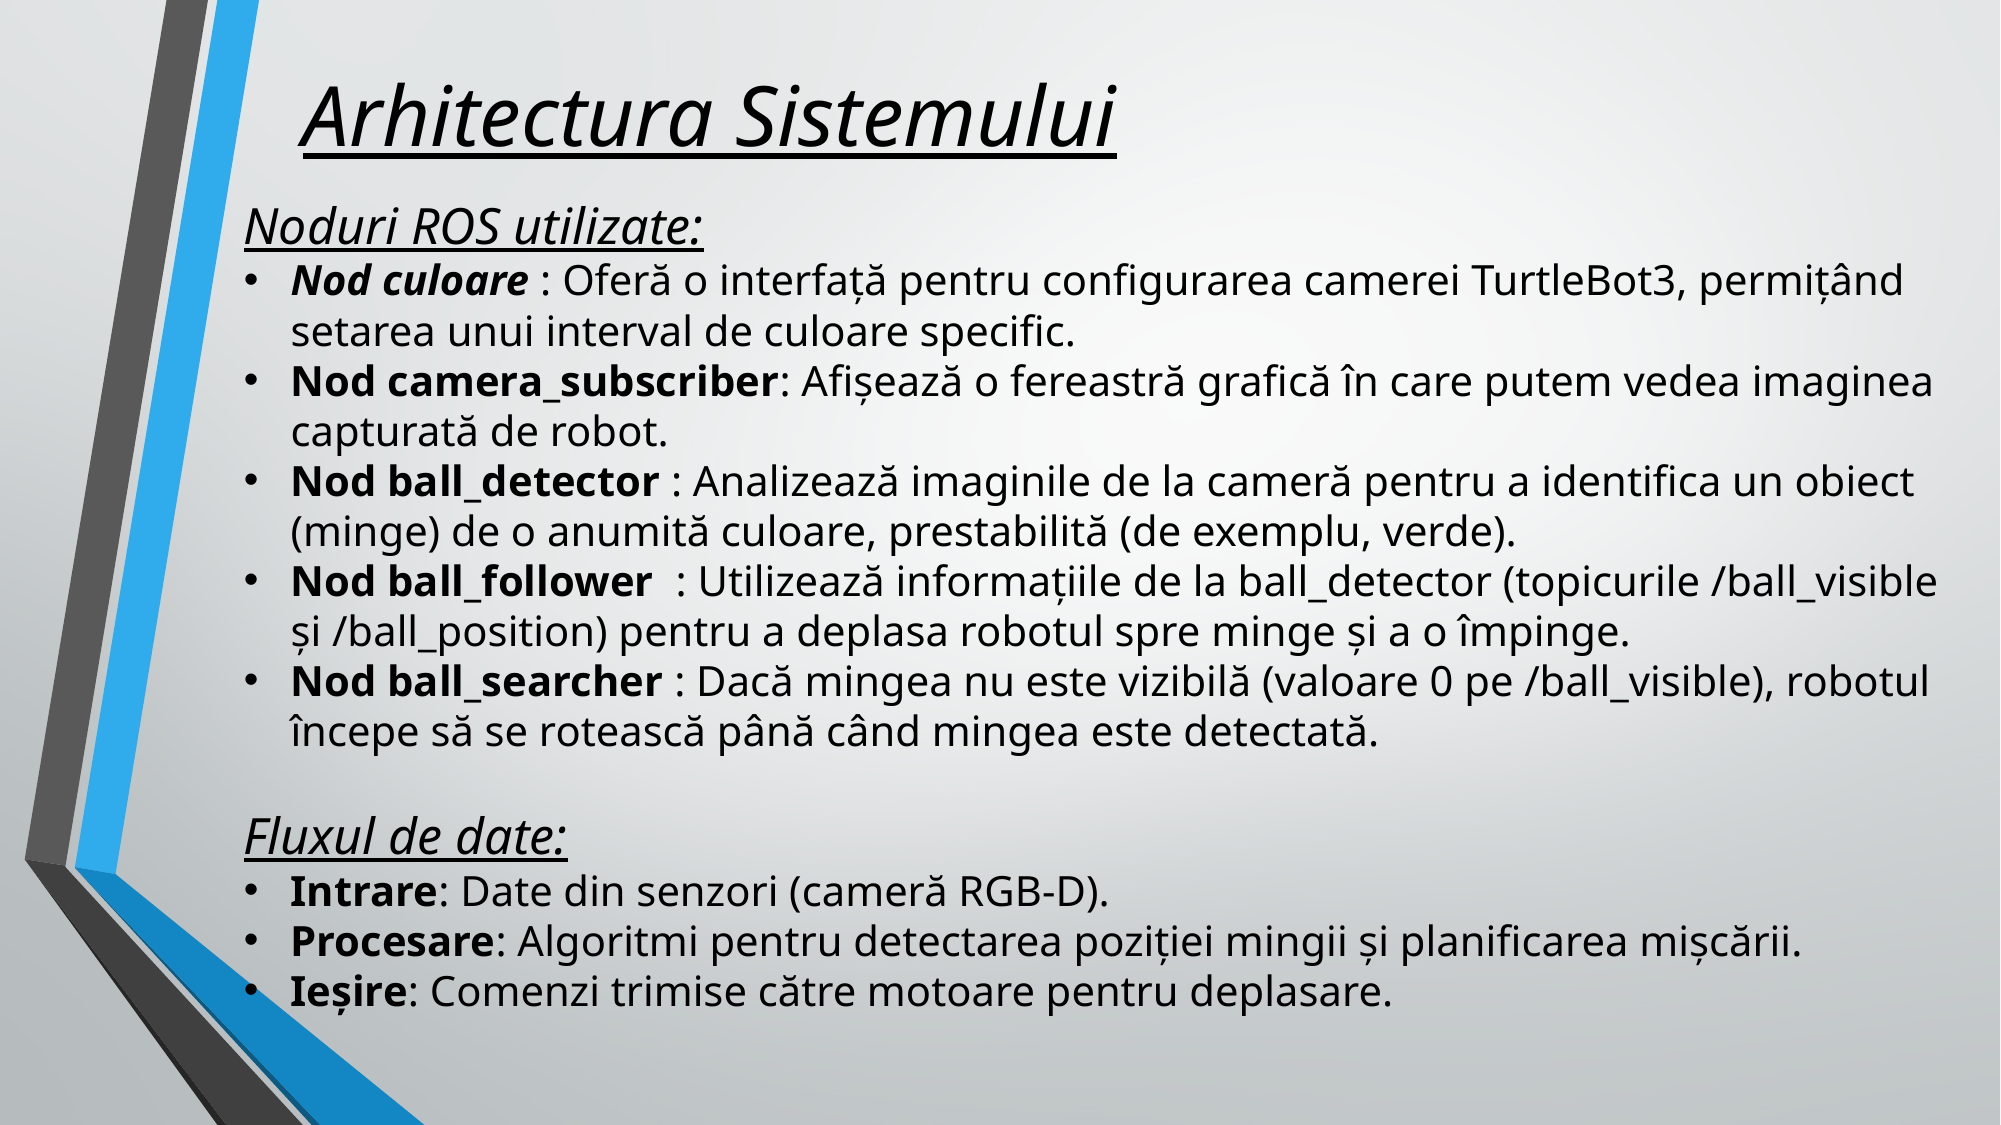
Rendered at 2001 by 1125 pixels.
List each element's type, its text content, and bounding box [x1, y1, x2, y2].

title Arhitectura Sistemului [287, 39, 1973, 186]
text_box Noduri ROS utilizate: Nod culoare : Oferă o interfață pentru configurarea camerei TurtleBot3, permițând setarea unui interval de culoare specific. Nod camera_subscriber: Afișează o fereastră grafică în care putem vedea imaginea capturată de robot. Nod ball_detector : Analizează imaginile de la cameră pentru a identifica un obiect (minge) de o anumită culoare, prestabilită (de exemplu, verde). Nod ball_follower : Utilizează informațiile de la ball_detector (topicurile /ball_visible și /ball_position) pentru a deplasa robotul spre minge și a o împinge. Nod ball_searcher : Dacă mingea nu este vizibilă (valoare 0 pe /ball_visible), robotul începe să se rotească până când mingea este detectată. Fluxul de date: Intrare: Date din senzori (cameră RGB-D). Procesare: Algoritmi pentru detectarea poziției mingii și planificarea mișcării. Ieșire: Comenzi trimise către motoare pentru deplasare. [228, 186, 1973, 1022]
